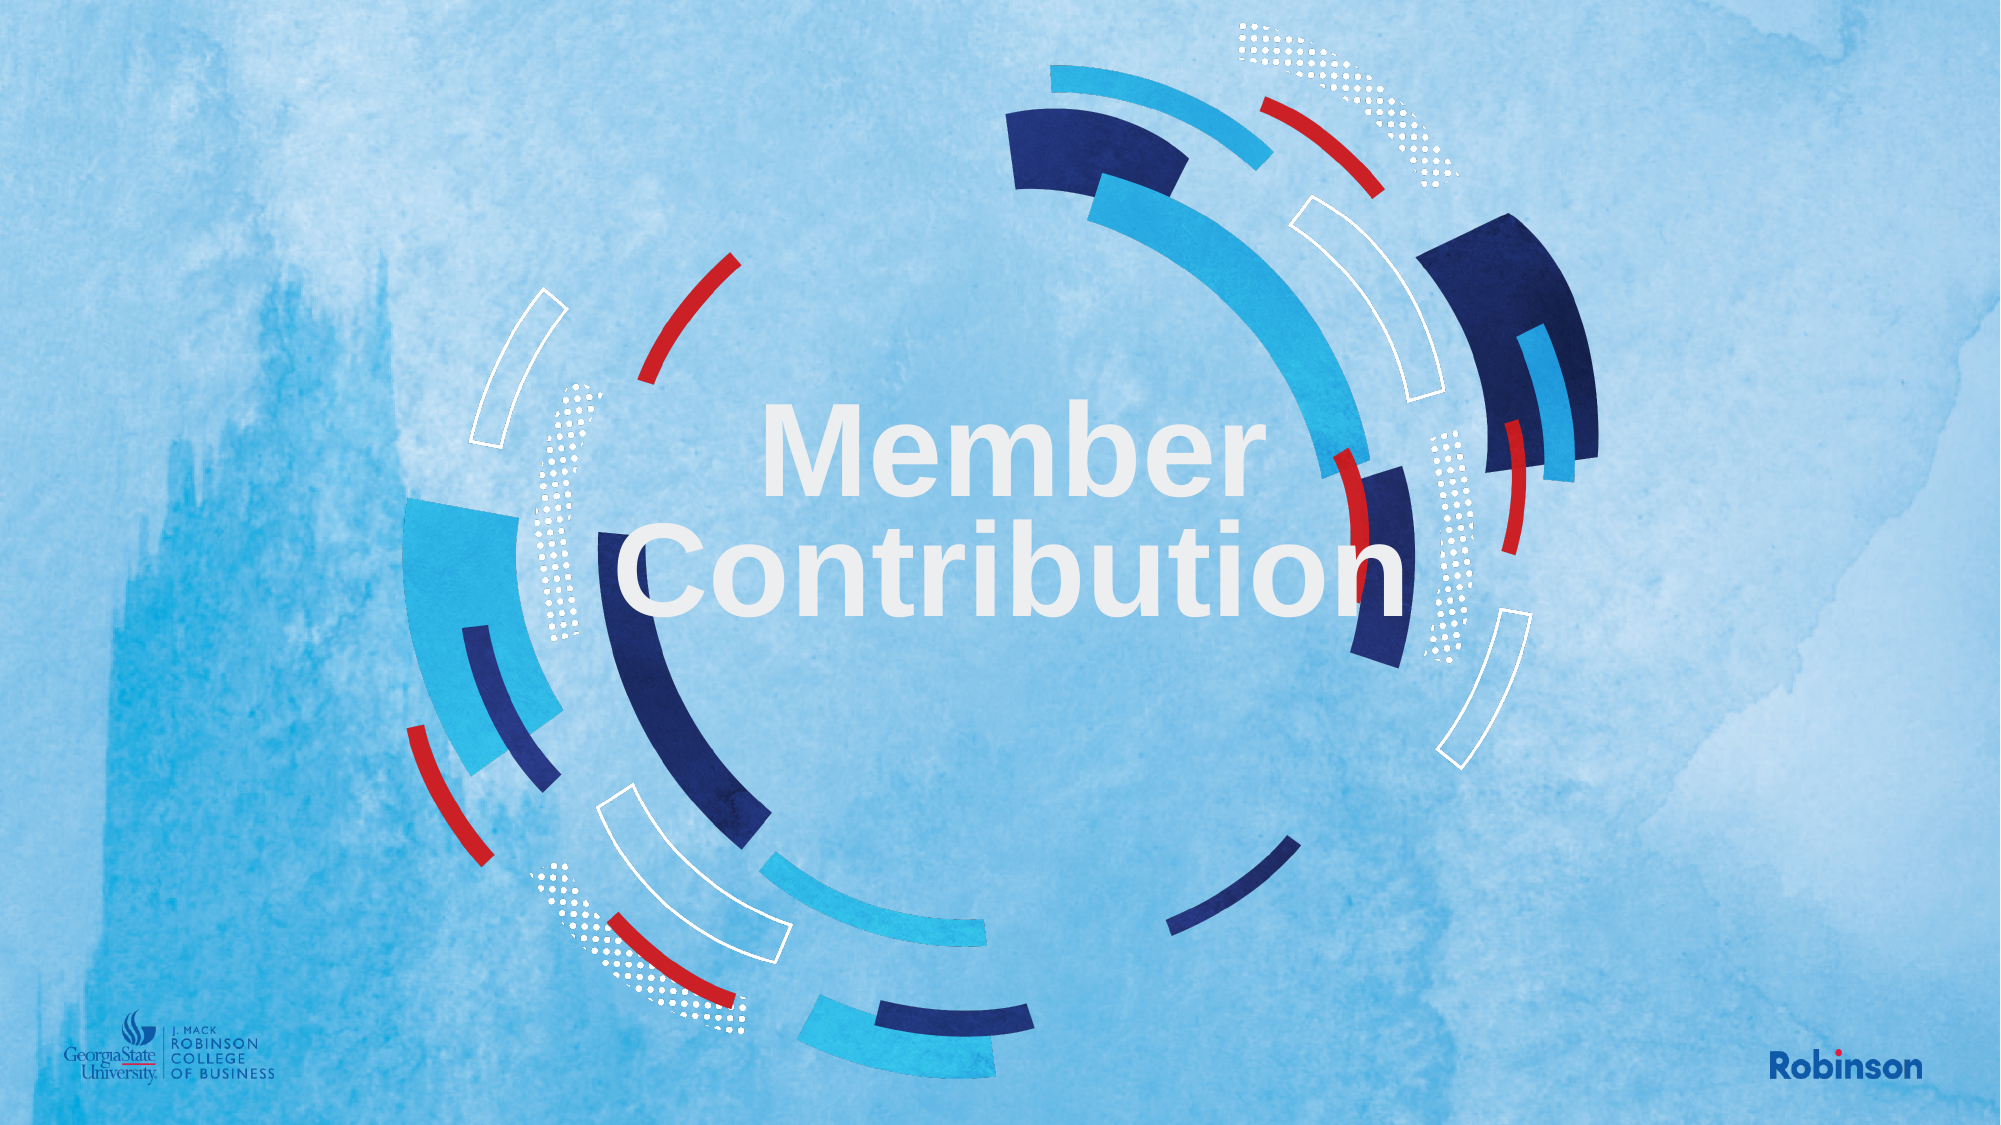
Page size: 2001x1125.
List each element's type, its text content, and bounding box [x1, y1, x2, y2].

title Member Contribution [610, 338, 1415, 703]
picture [0, 0, 2001, 1125]
